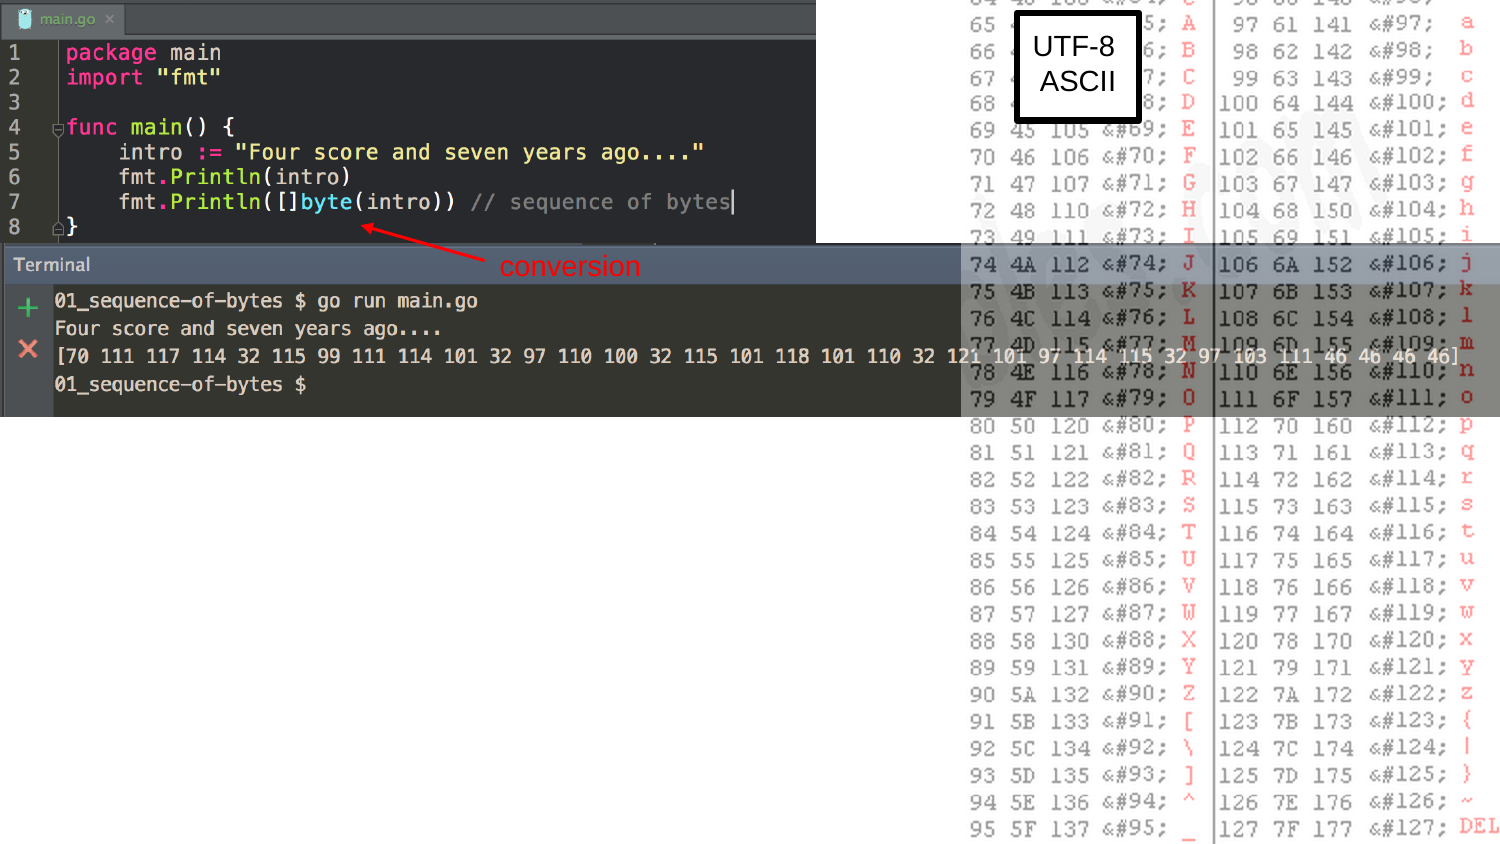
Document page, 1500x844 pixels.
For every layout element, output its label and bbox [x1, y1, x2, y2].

text_box [360, 224, 485, 261]
picture [0, 0, 1500, 844]
